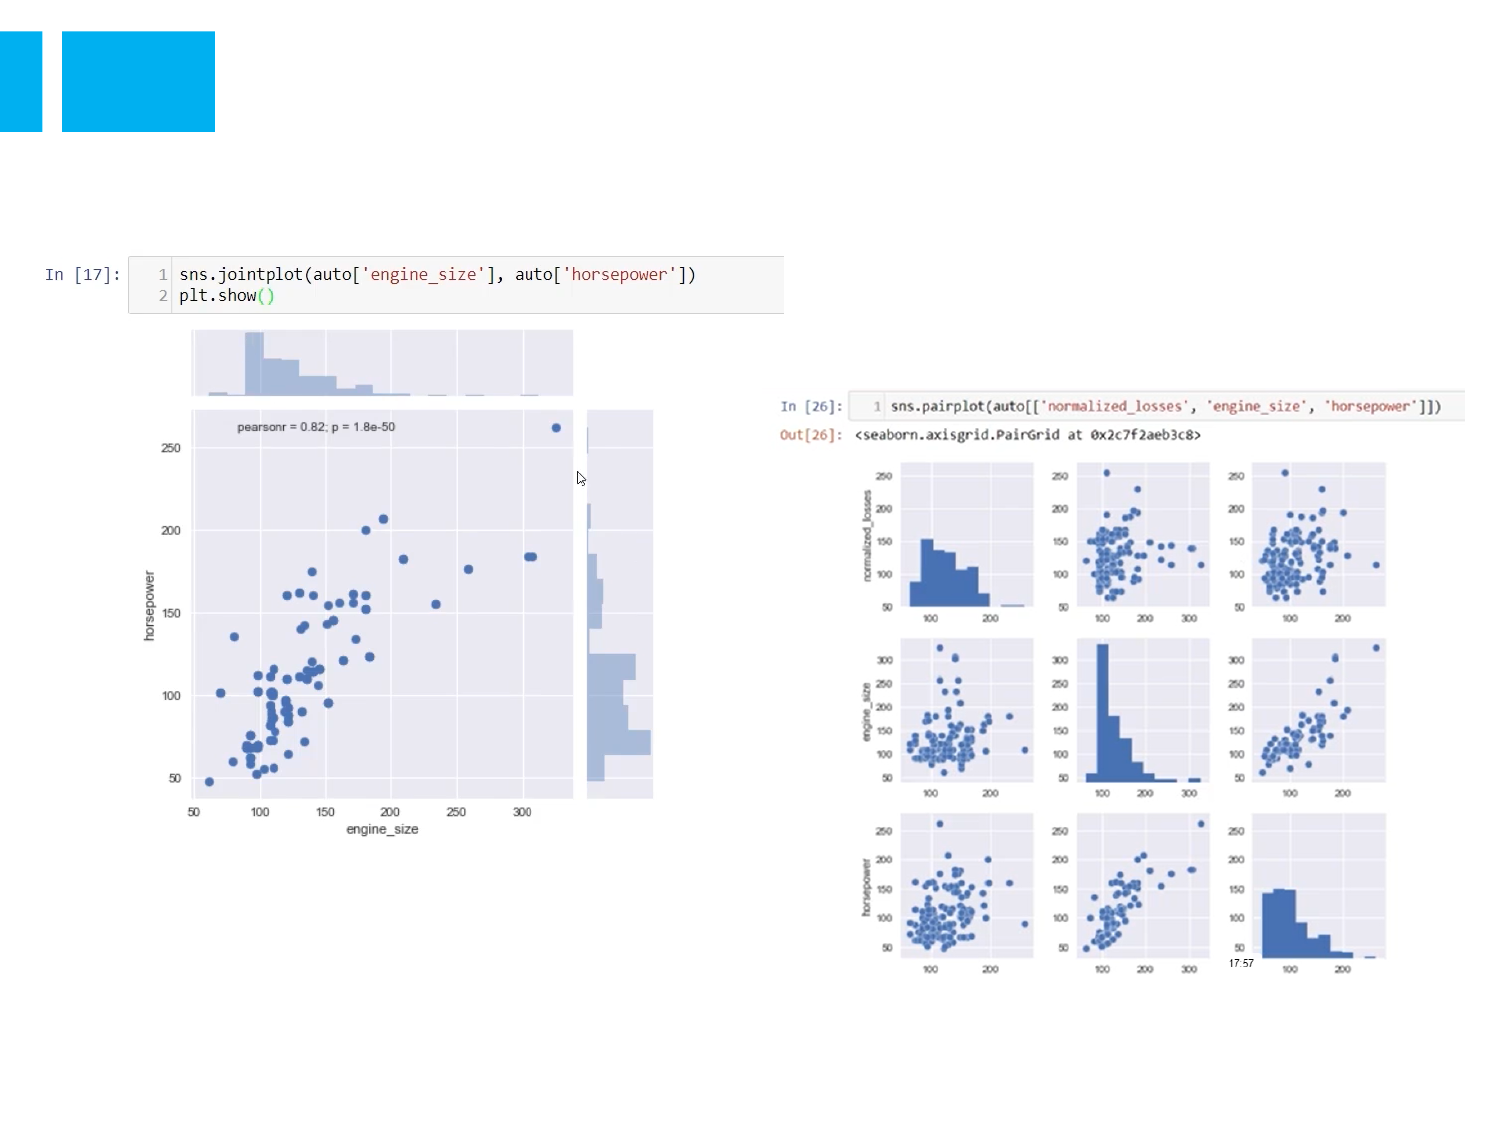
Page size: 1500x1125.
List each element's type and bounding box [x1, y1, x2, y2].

text_box [0, 31, 216, 133]
picture [22, 249, 1465, 976]
